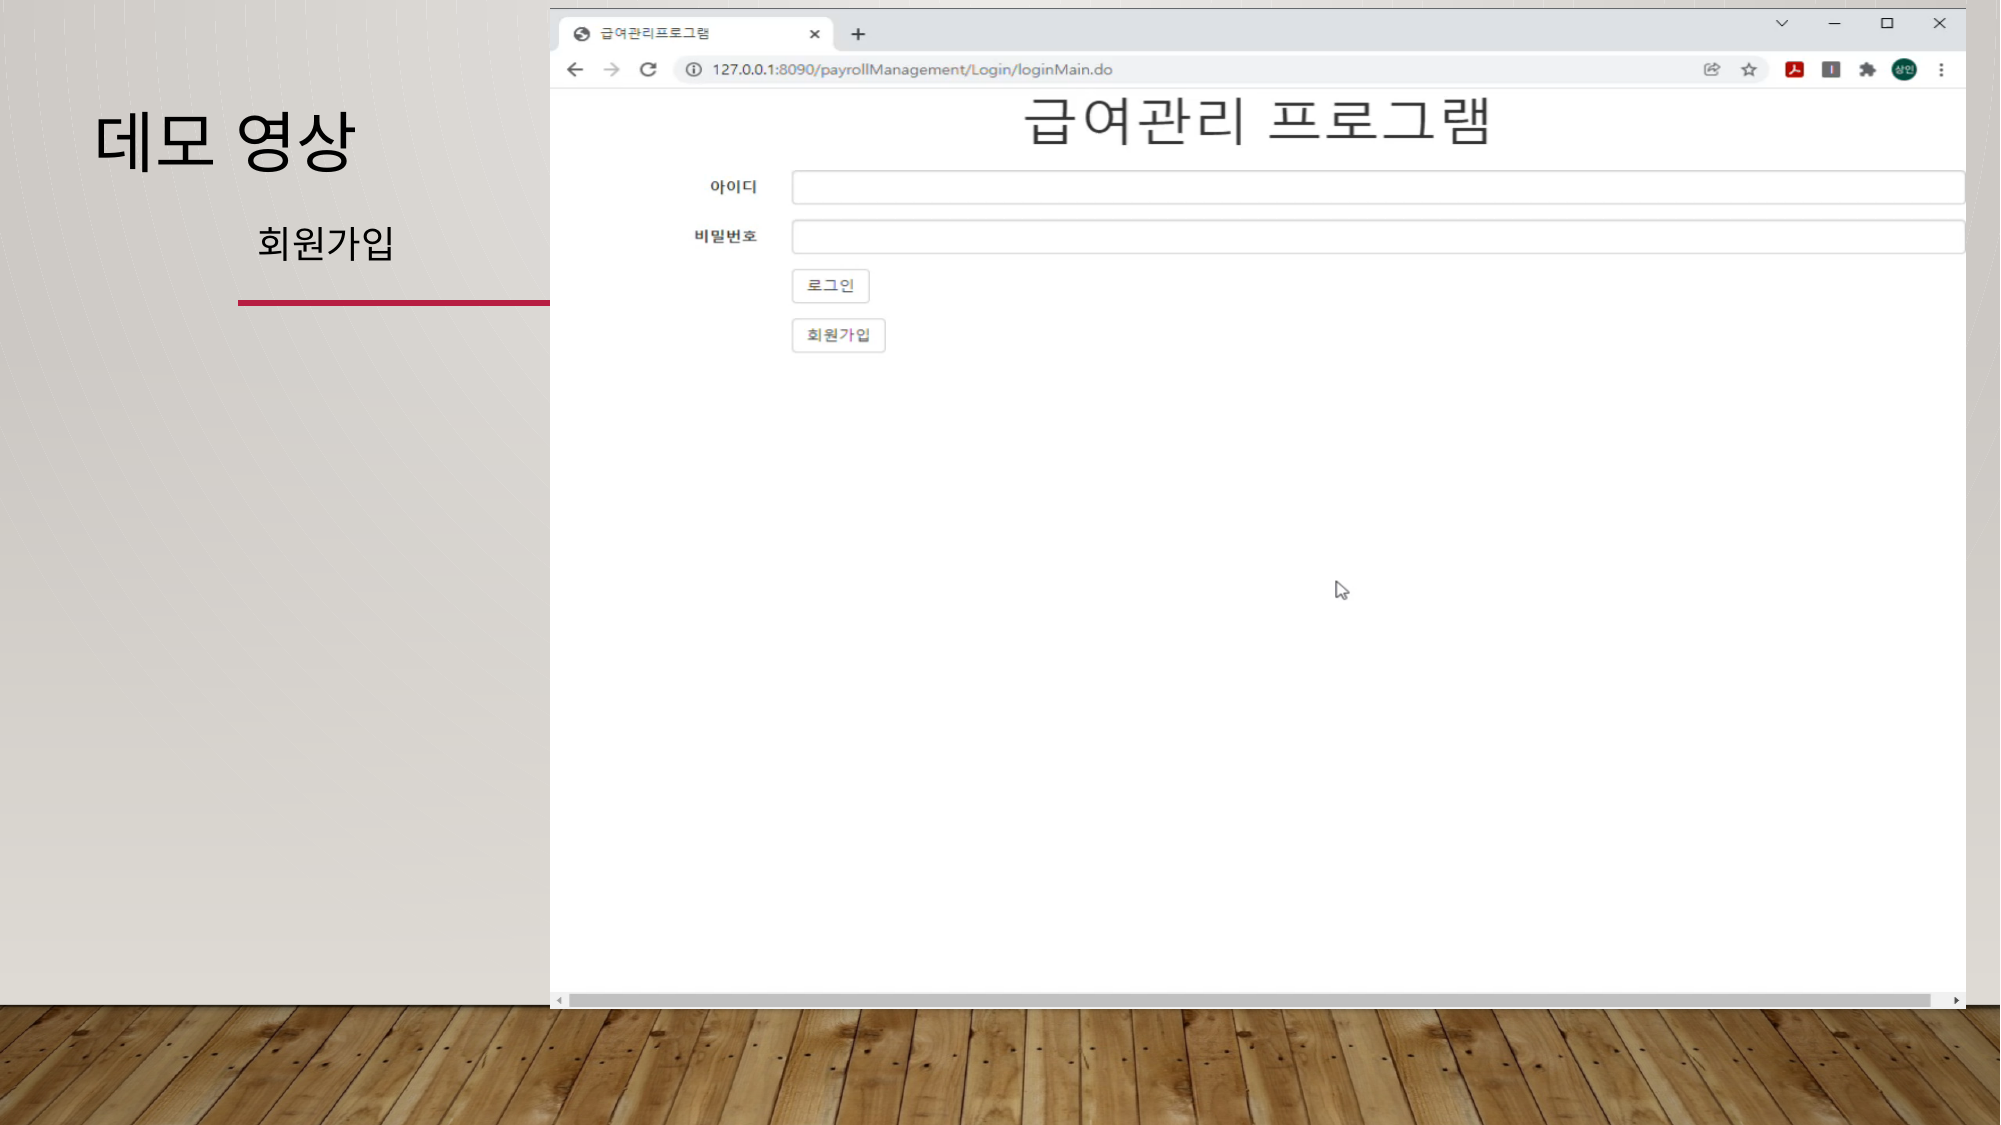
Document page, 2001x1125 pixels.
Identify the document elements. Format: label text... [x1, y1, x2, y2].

text_box 회원가입 [243, 213, 516, 274]
title 데모 영상 [78, 102, 549, 275]
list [549, 7, 1967, 1010]
picture [0, 1005, 2000, 1125]
